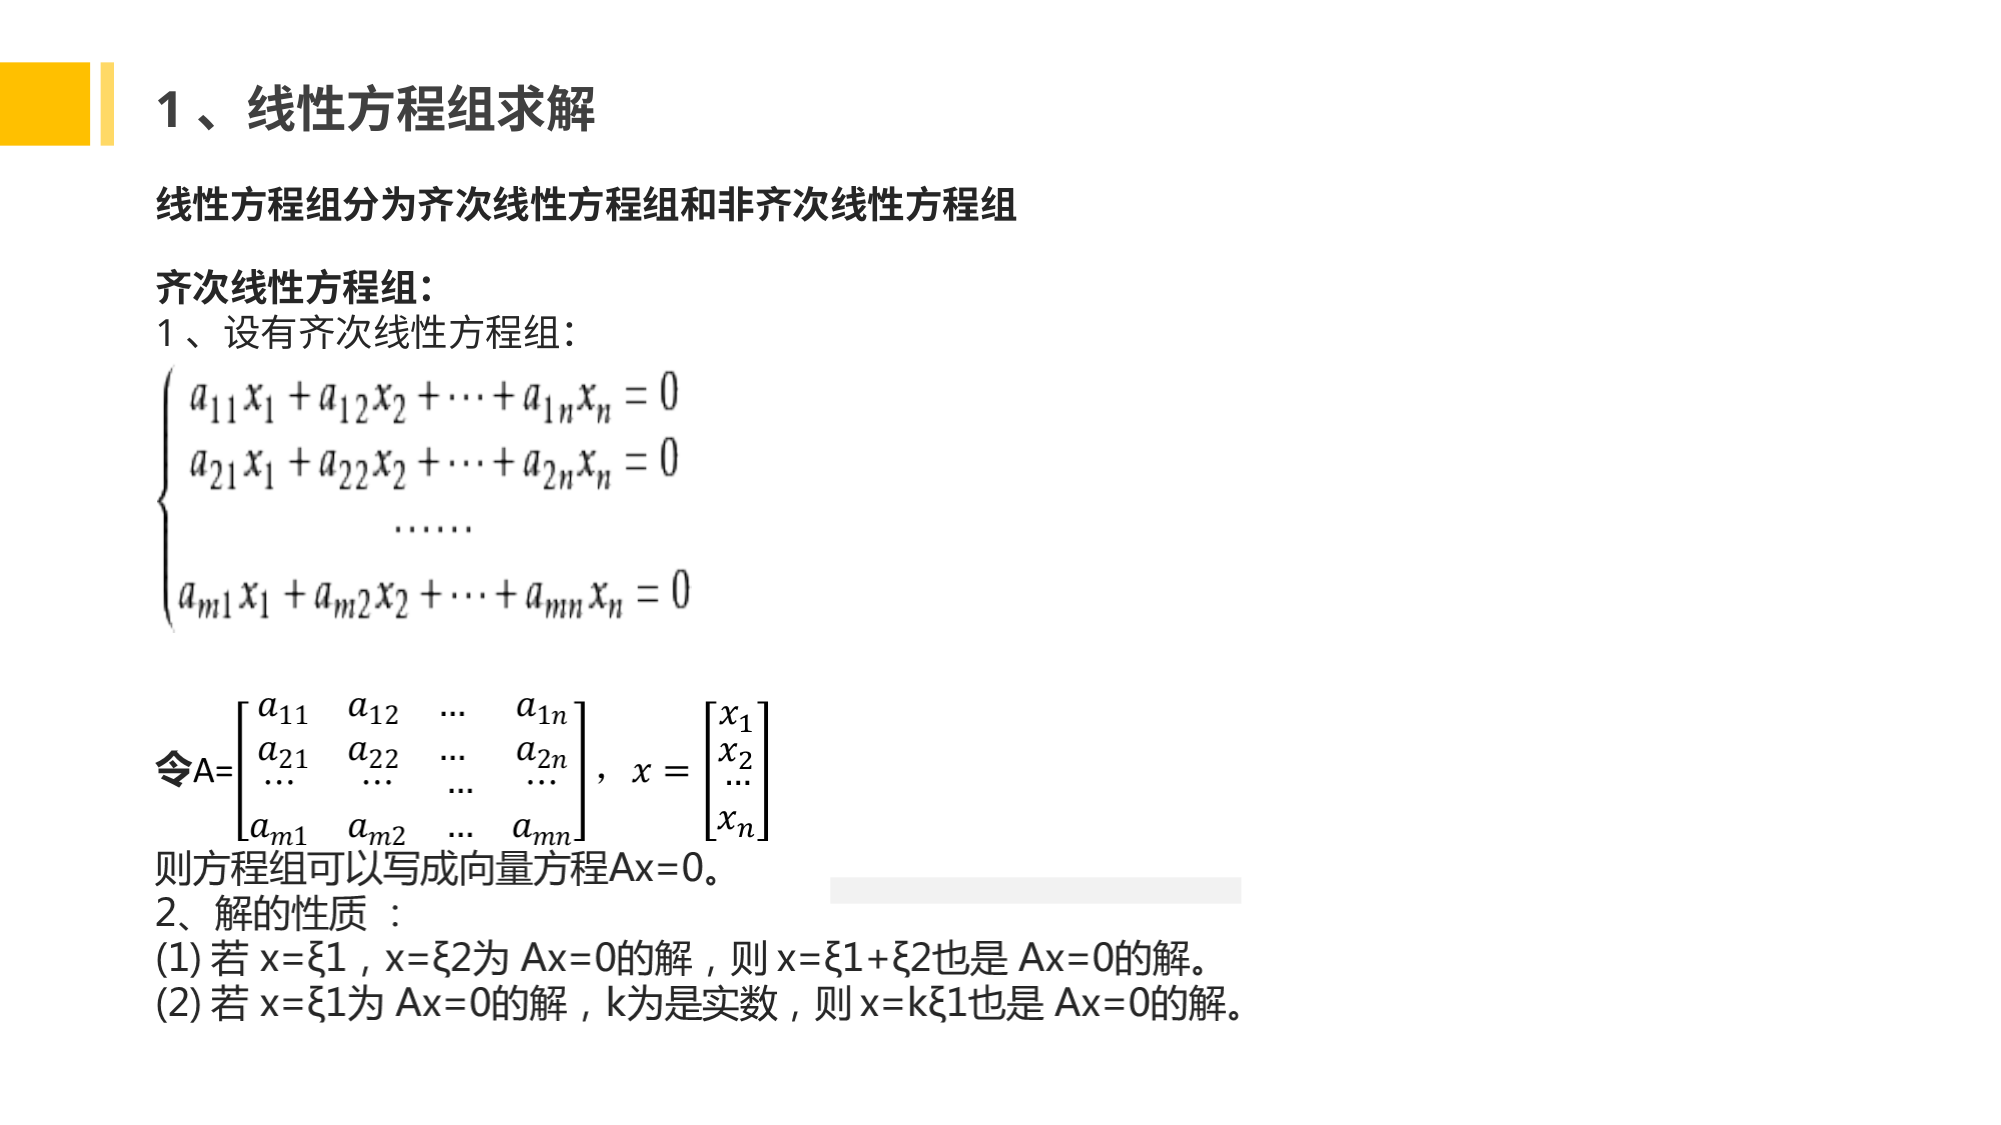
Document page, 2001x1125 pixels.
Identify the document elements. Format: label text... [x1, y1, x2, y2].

picture [156, 362, 692, 634]
text_box 1、线性方程组求解 [140, 69, 633, 145]
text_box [0, 62, 115, 146]
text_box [140, 173, 1375, 606]
text_box [140, 685, 1375, 1036]
